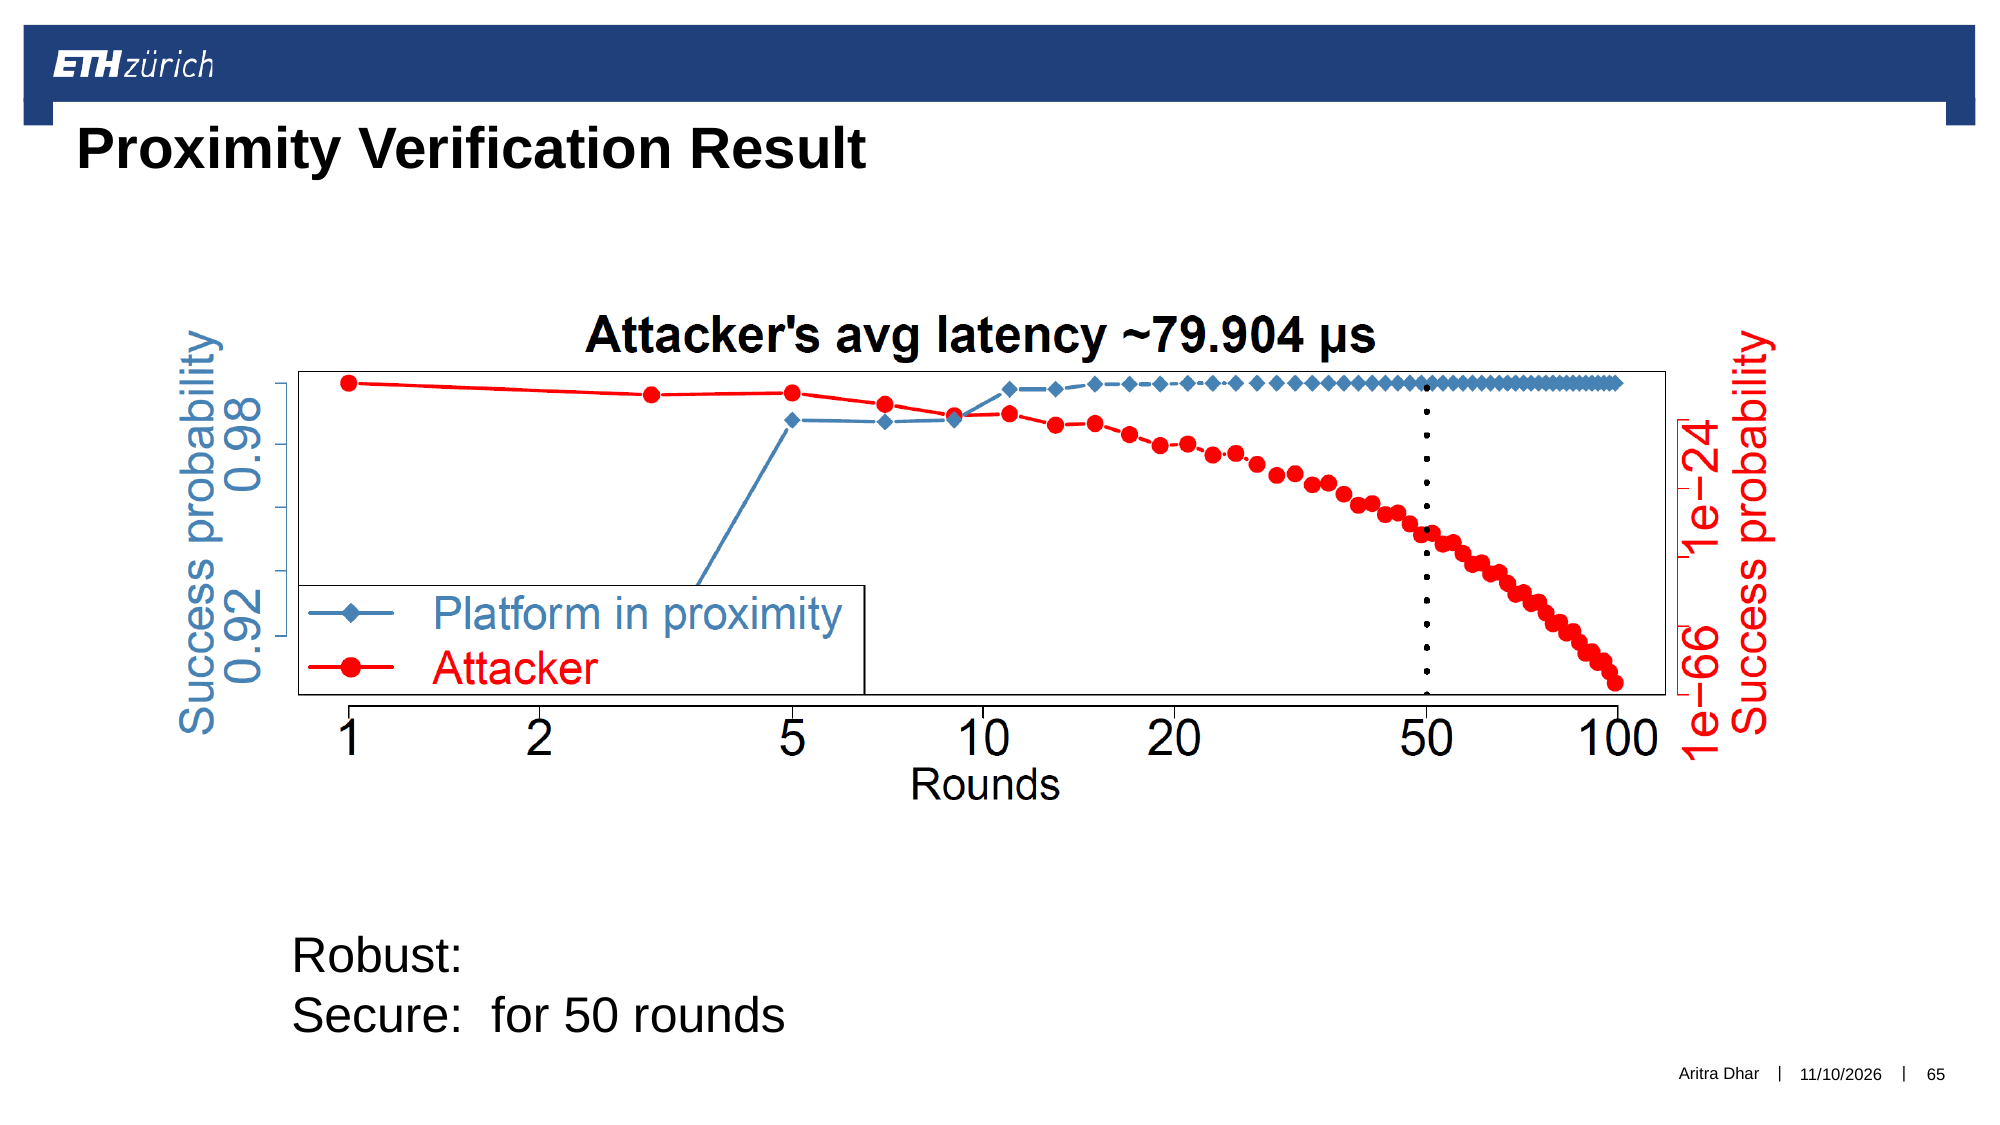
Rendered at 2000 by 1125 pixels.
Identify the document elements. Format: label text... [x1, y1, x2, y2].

title Proximity Verification Result [53, 101, 1946, 262]
slide_number 65 [1906, 1034, 1966, 1112]
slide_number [1790, 1034, 1892, 1112]
picture [172, 299, 1791, 813]
footer Aritra Dhar [999, 1034, 1760, 1111]
